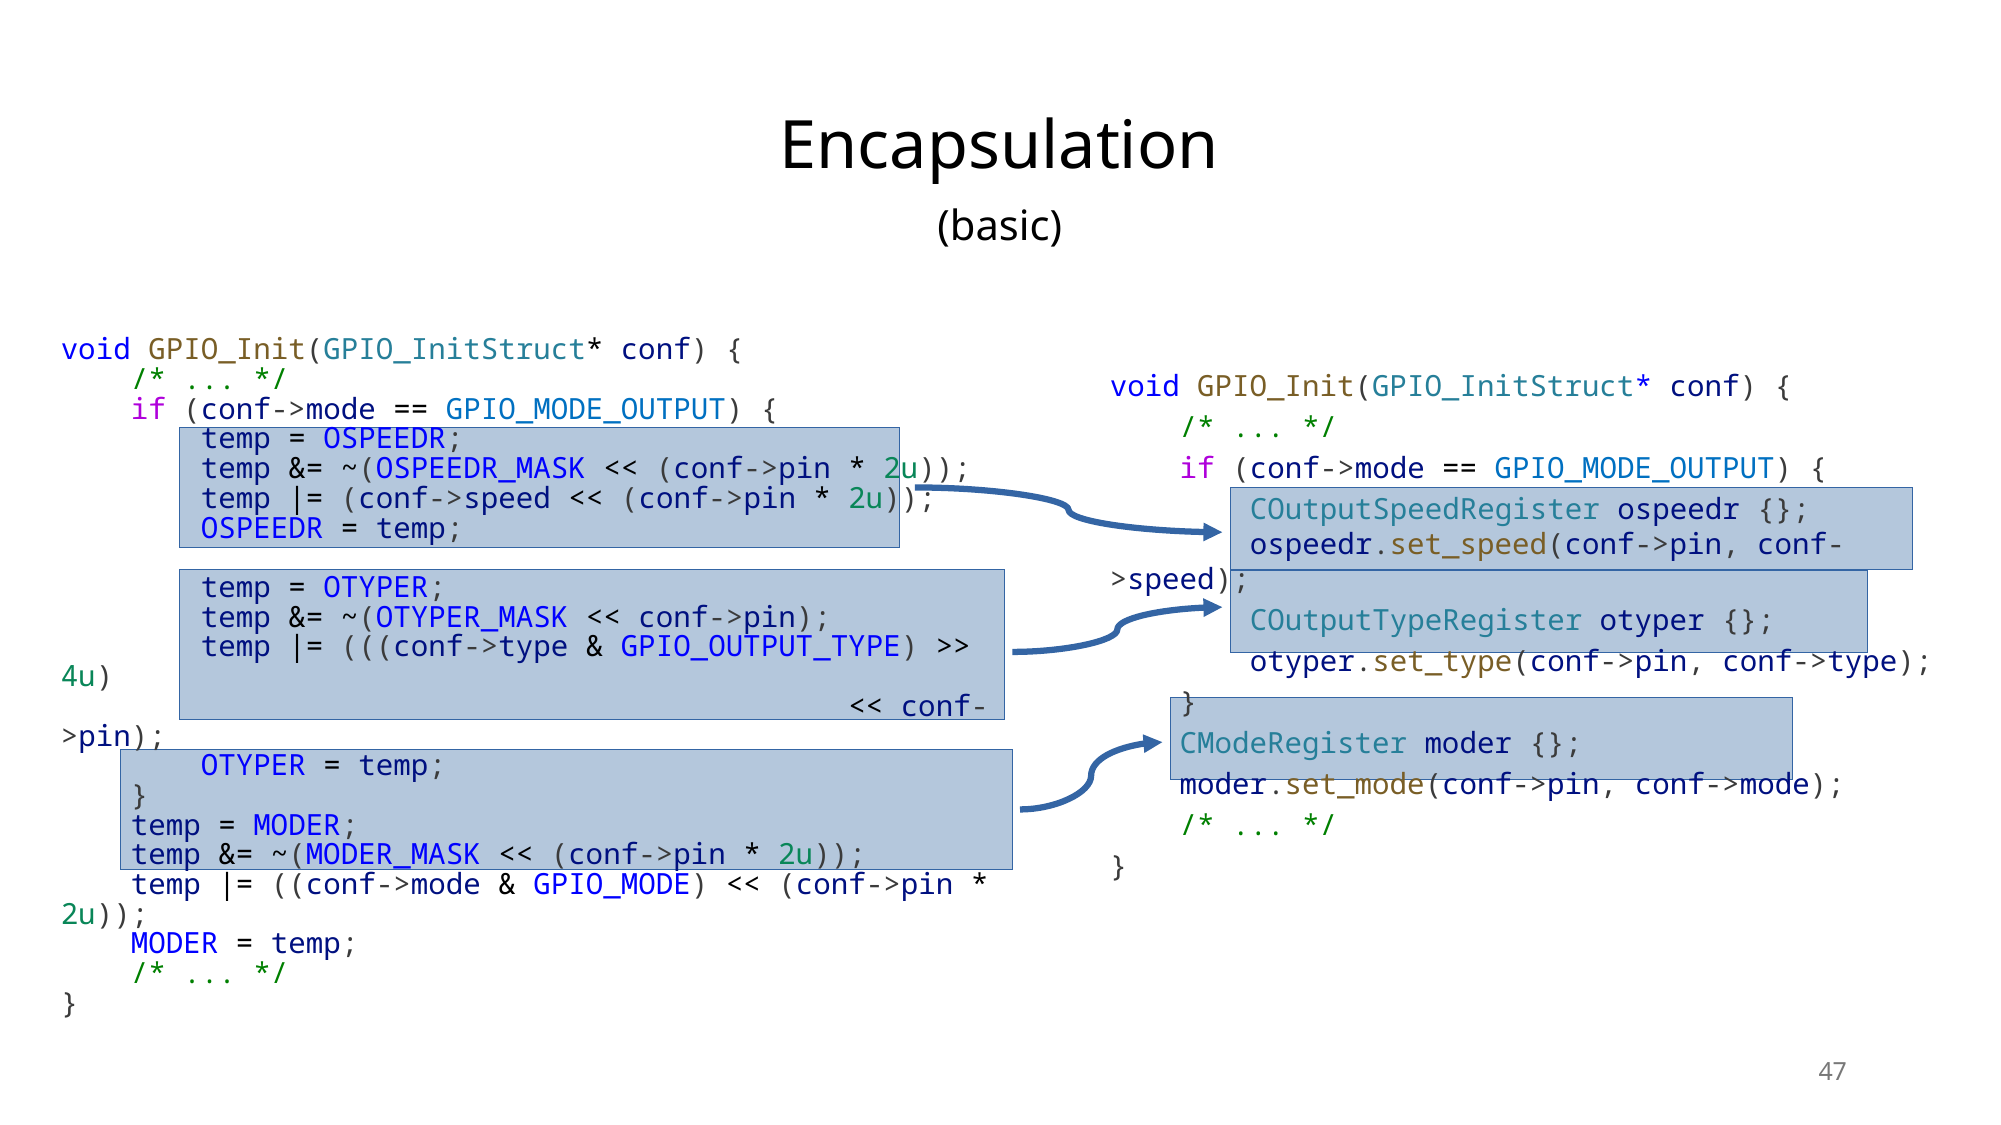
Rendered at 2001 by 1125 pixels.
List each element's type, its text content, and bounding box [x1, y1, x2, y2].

text_box Encapsulation (basic) [317, 103, 1683, 270]
text_box [1019, 736, 1163, 810]
text_box [914, 487, 1223, 539]
slide_number 47 [1412, 1042, 1862, 1102]
text_box void GPIO_Init(GPIO_InitStruct* conf) { /* ... */ if (conf->mode == GPIO_MODE_OUTPUT) { temp = OSPEEDR; temp &= ~(OSPEEDR_MASK << (conf->pin * 2u)); temp |= (conf->speed << (conf->pin * 2u)); OSPEEDR = temp; temp = OTYPER; temp &= ~(OTYPER_MASK << conf->pin); temp |= (((conf->type & GPIO_OUTPUT_TYPE) >> 4u) << conf->pin); OTYPER = temp; } temp = MODER; temp &= ~(MODER_MASK << (conf->pin * 2u)); temp |= ((conf->mode & GPIO_MODE) << (conf->pin * 2u)); MODER = temp; /* ... */ } [46, 328, 1020, 938]
text_box [1012, 601, 1223, 653]
text_box void GPIO_Init(GPIO_InitStruct* conf) { /* ... */ if (conf->mode == GPIO_MODE_OUTPUT) { COutputSpeedRegister ospeedr {}; ospeedr.set_speed(conf->pin, conf->speed); COutputTypeRegister otyper {}; otyper.set_type(conf->pin, conf->type); } CModeRegister moder {}; moder.set_mode(conf->pin, conf->mode); /* ... */ } [1094, 359, 1950, 870]
